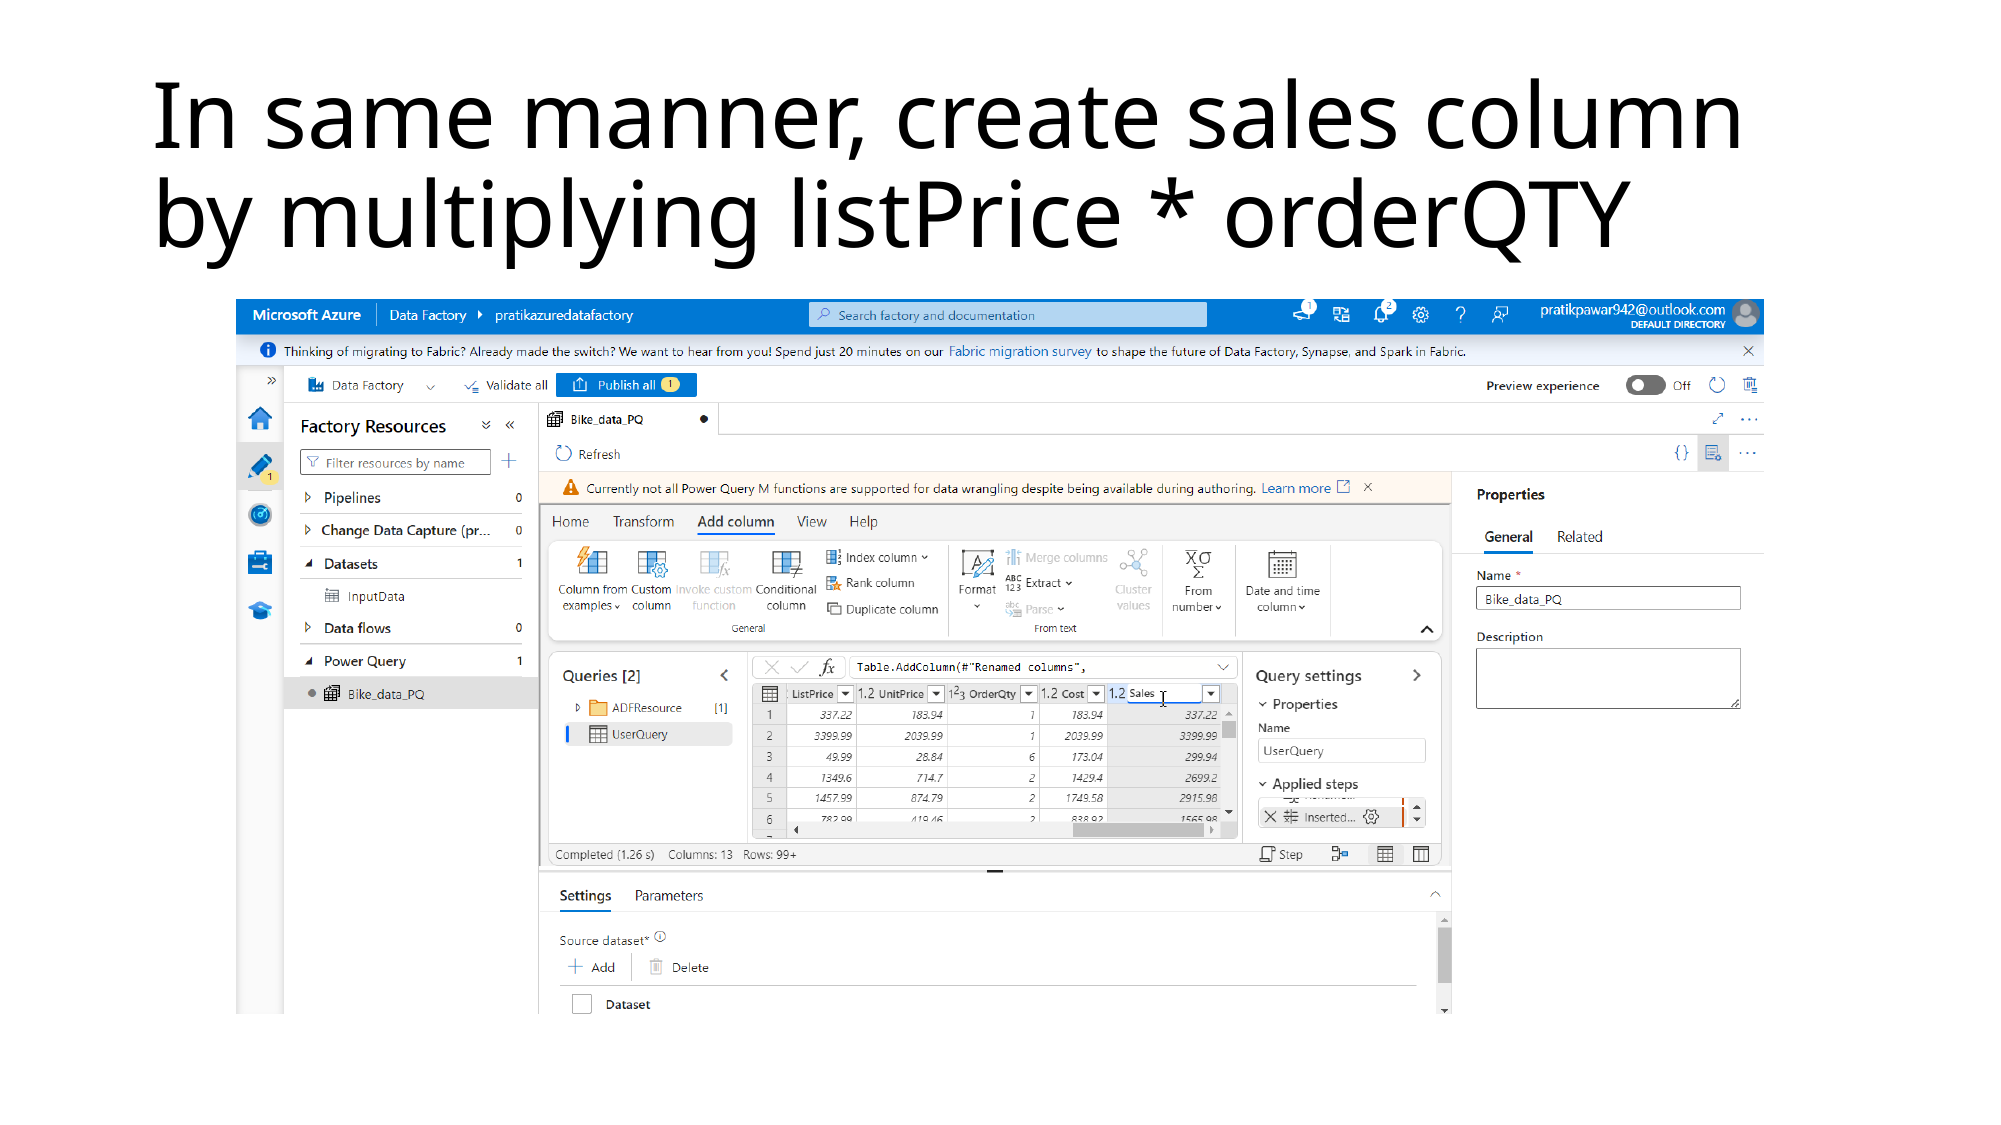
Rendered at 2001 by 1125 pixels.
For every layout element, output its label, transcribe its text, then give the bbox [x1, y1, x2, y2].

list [236, 299, 1764, 1014]
title In same manner, create sales column by multiplying listPrice * orderQTY [137, 59, 1863, 278]
